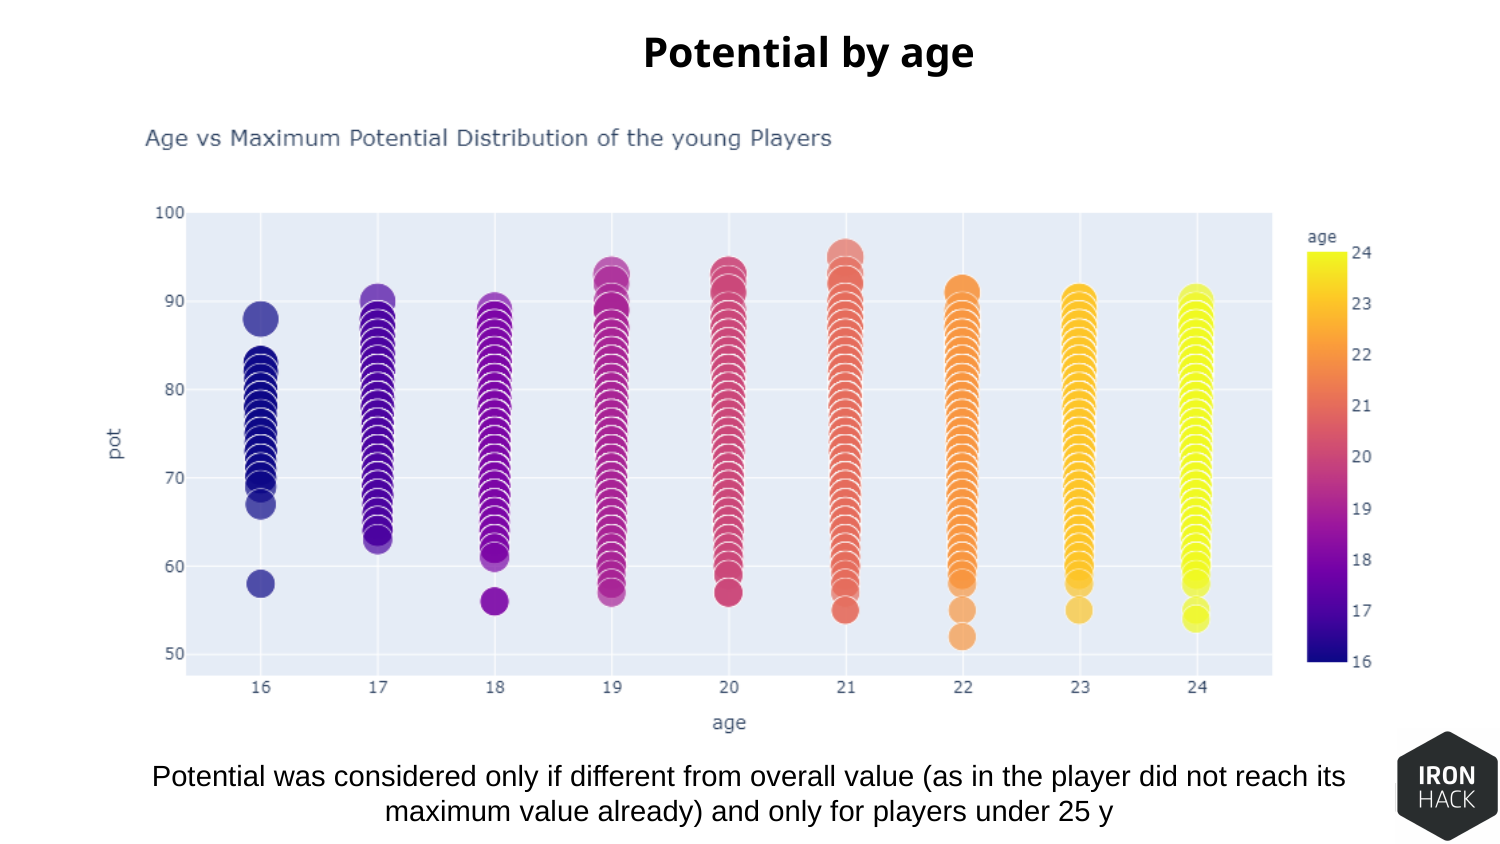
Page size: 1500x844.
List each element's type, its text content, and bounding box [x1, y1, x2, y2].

text_box Potential was considered only if different from overall value (as in the player did not reach its maximum value already) and only for players under 25 y [89, 790, 1389, 843]
title Potential by age [49, 11, 1427, 91]
picture [79, 78, 1500, 844]
